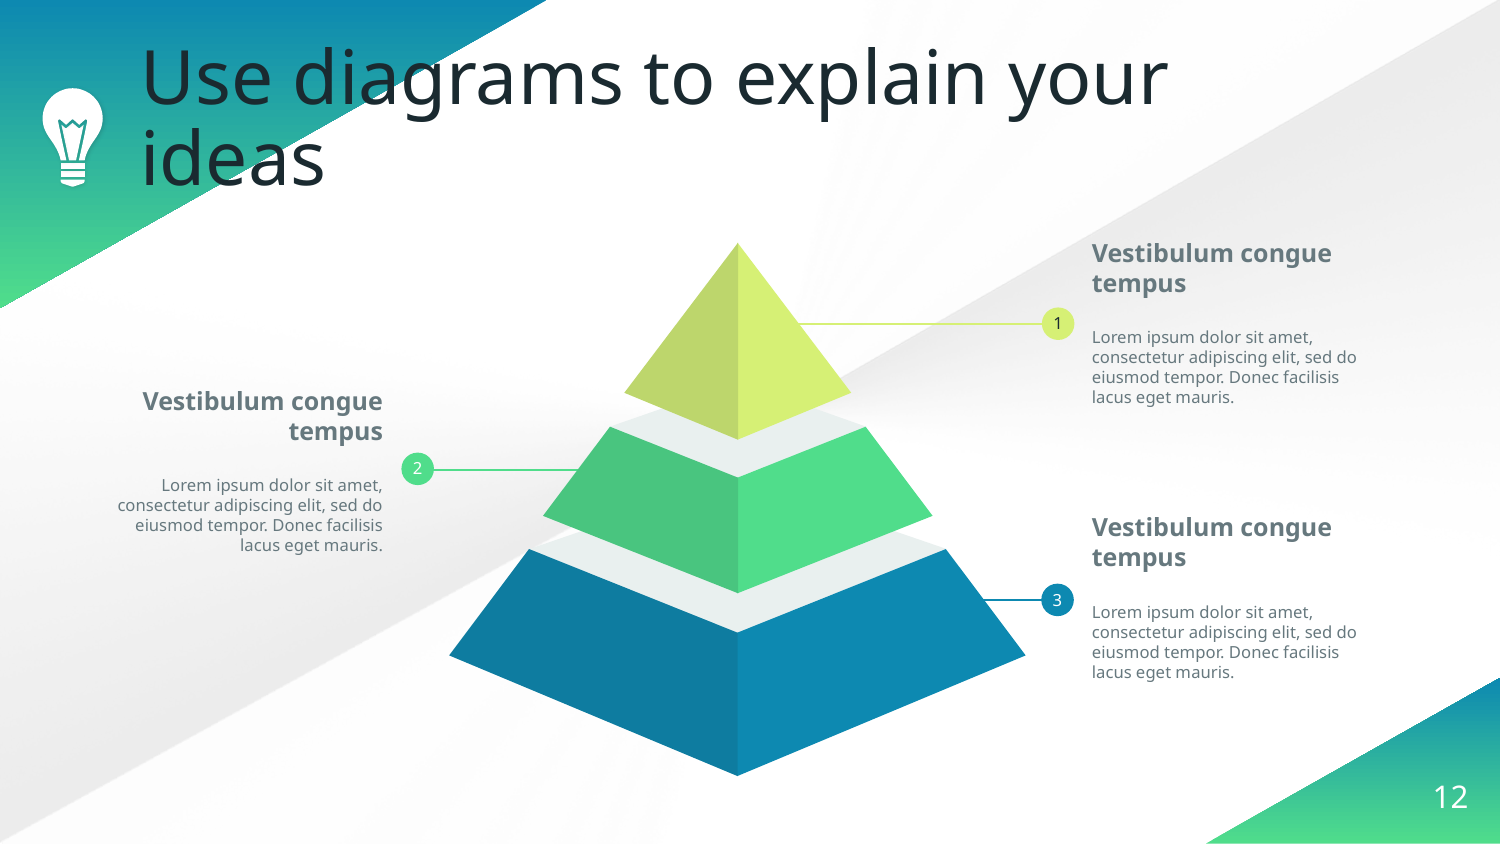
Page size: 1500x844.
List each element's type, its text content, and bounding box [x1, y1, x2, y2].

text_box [1032, 482, 1384, 711]
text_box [448, 242, 739, 777]
slide_number ‹#› [1378, 766, 1469, 832]
title 100% [0, 0, 1500, 844]
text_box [739, 242, 1026, 777]
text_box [91, 356, 442, 584]
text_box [792, 208, 1384, 436]
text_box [42, 88, 104, 187]
title Use diagrams to explain your ideas [140, 137, 1361, 203]
